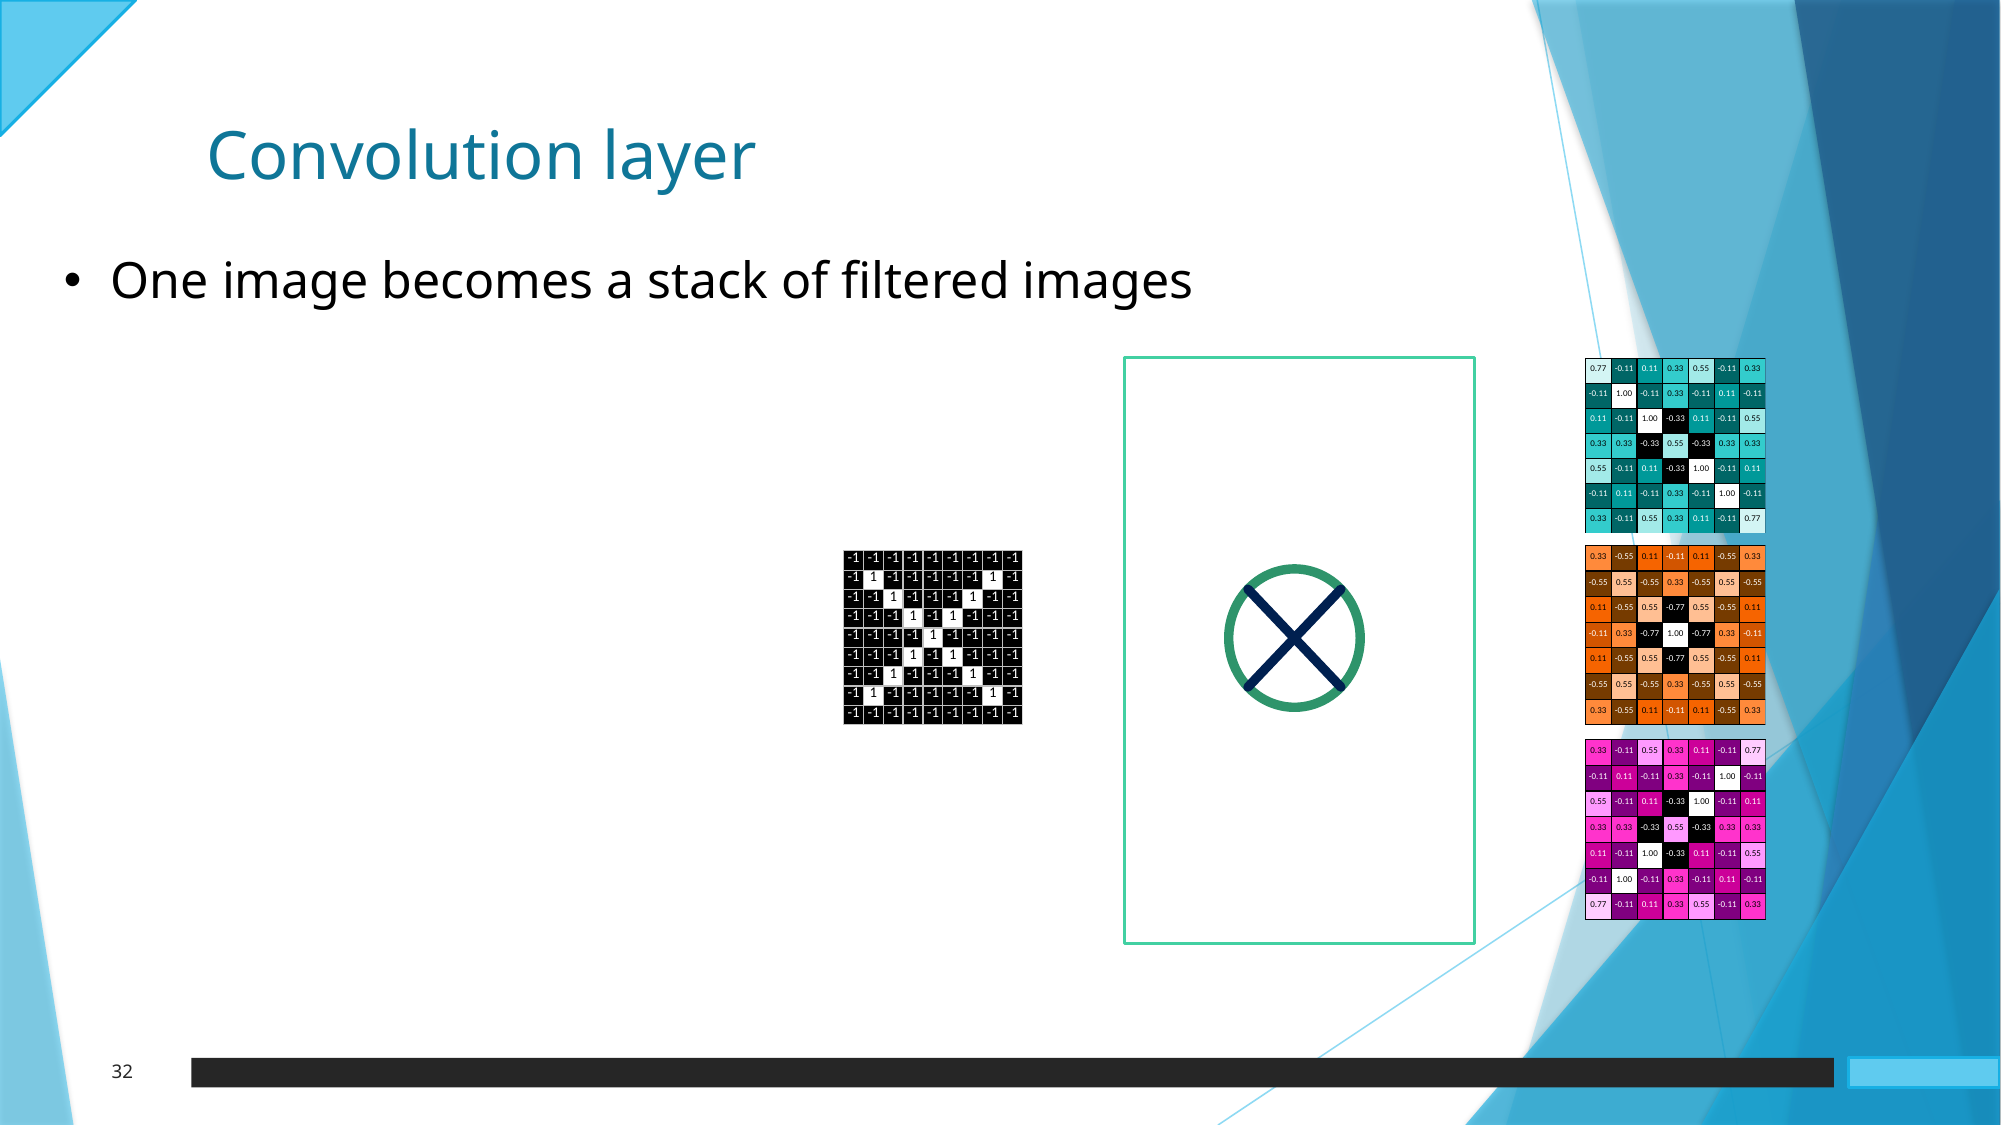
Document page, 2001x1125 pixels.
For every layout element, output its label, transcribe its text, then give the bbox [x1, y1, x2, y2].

picture [1584, 357, 1766, 534]
text_box [1123, 356, 1476, 945]
picture [1584, 544, 1766, 726]
picture [842, 549, 1024, 726]
text_box [1847, 1056, 2000, 1089]
slide_number 32 [67, 1042, 178, 1103]
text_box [1228, 568, 1361, 708]
text_box [190, 1056, 1835, 1089]
text_box One image becomes a stack of filtered images [49, 241, 1209, 317]
text_box [0, 0, 138, 137]
picture [1584, 738, 1767, 920]
text_box Convolution layer [191, 105, 1786, 201]
